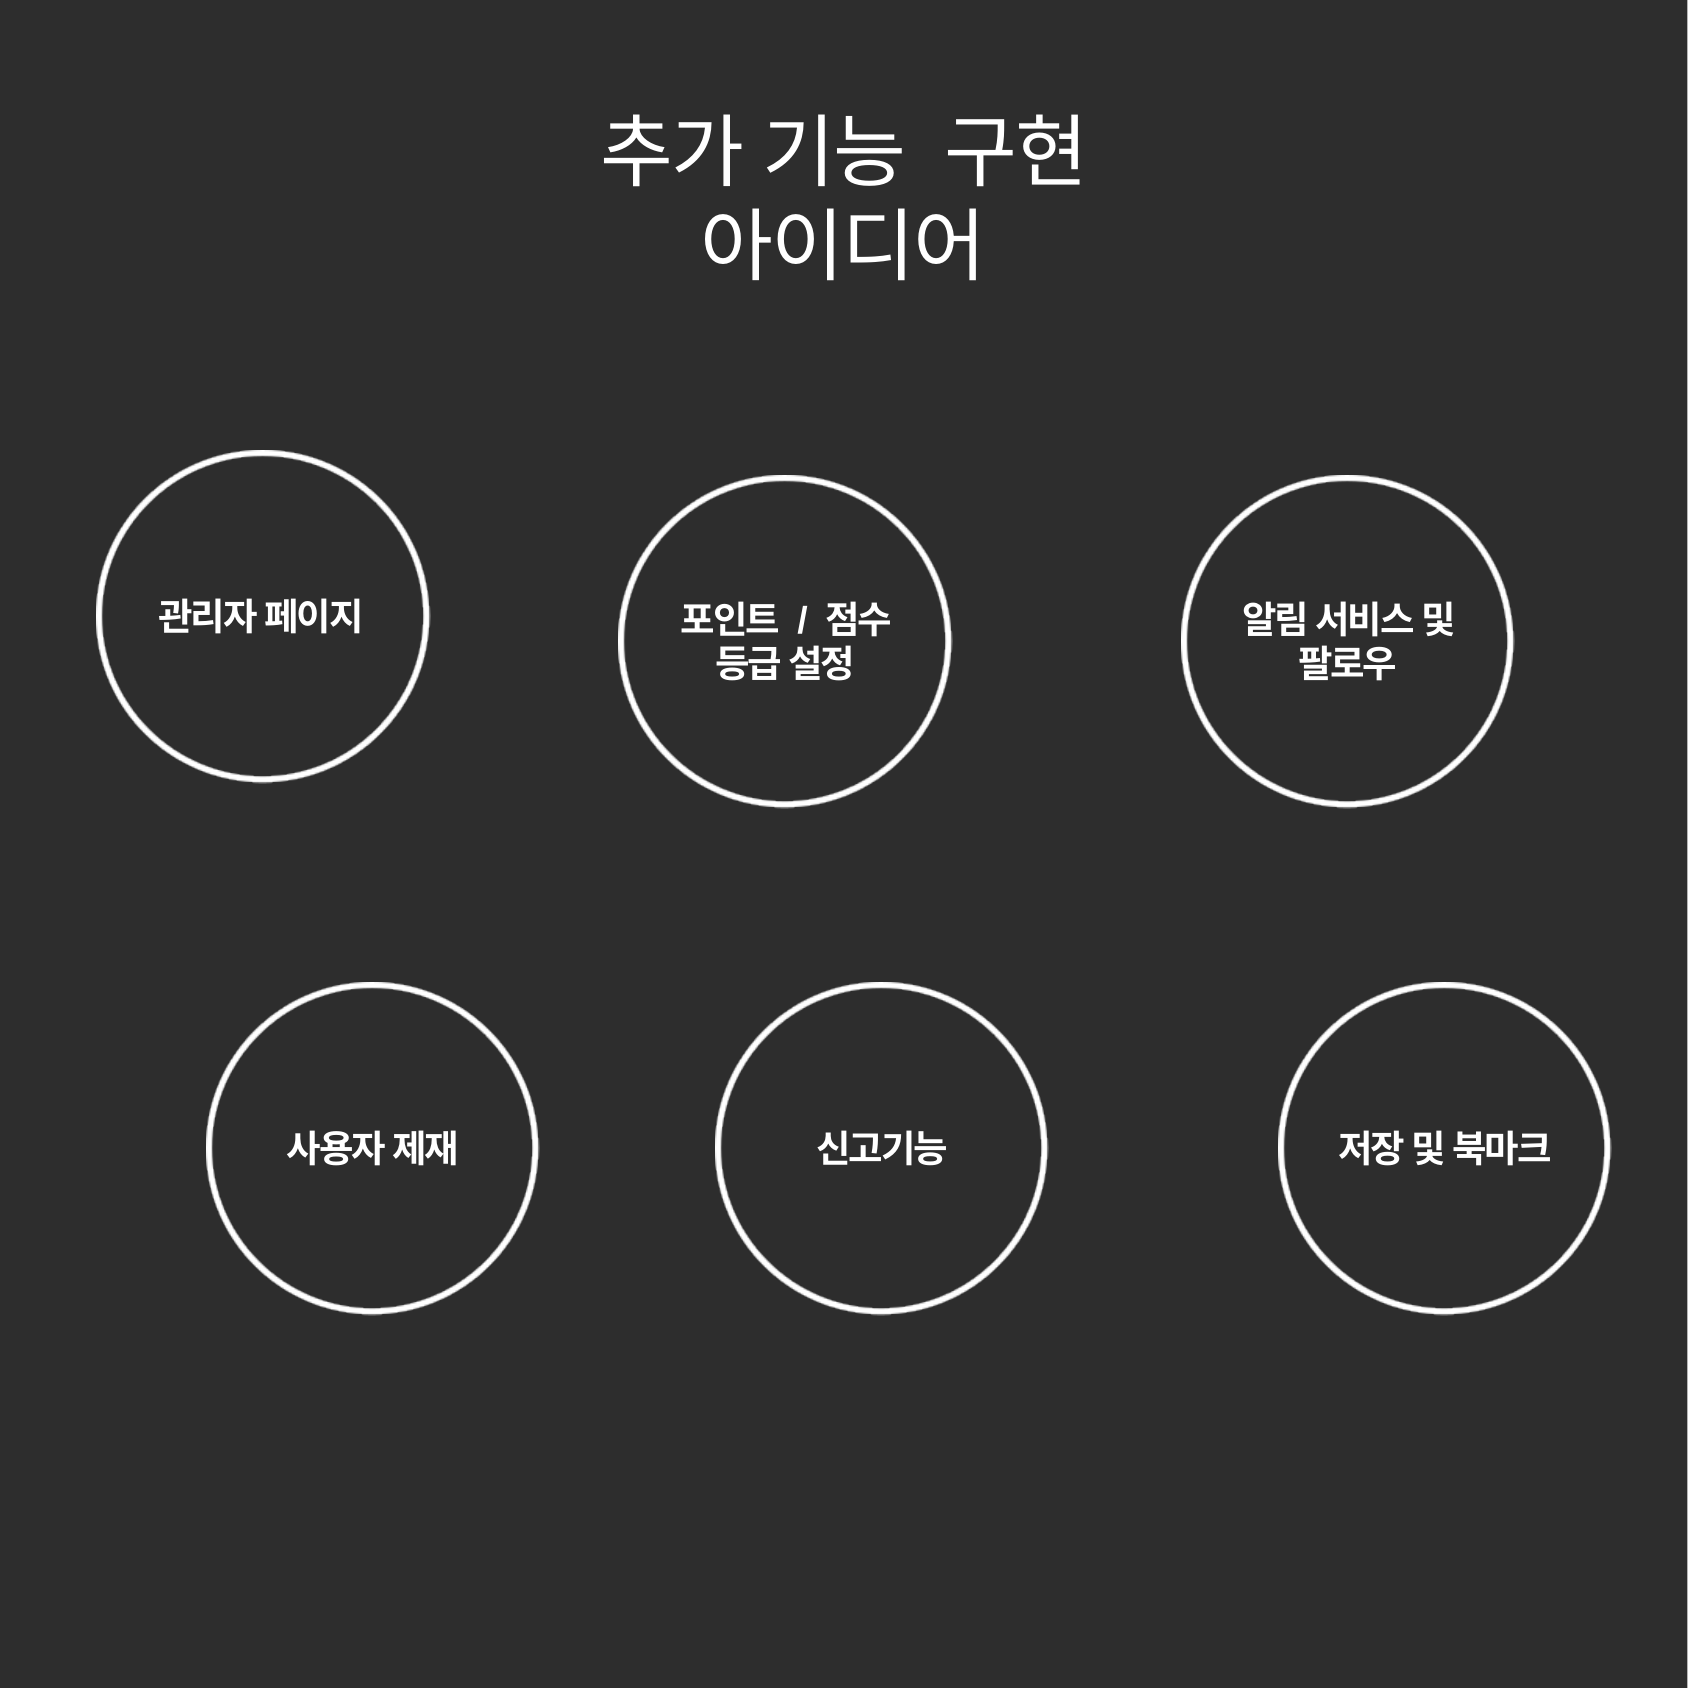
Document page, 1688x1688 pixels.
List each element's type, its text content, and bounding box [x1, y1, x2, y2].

picture [715, 982, 1050, 1317]
text_box 추가 기능 구현 아이디어 [459, 143, 1229, 255]
picture [205, 982, 540, 1317]
picture [1277, 982, 1612, 1317]
picture [1180, 475, 1515, 810]
picture [618, 475, 953, 810]
picture [96, 450, 431, 784]
